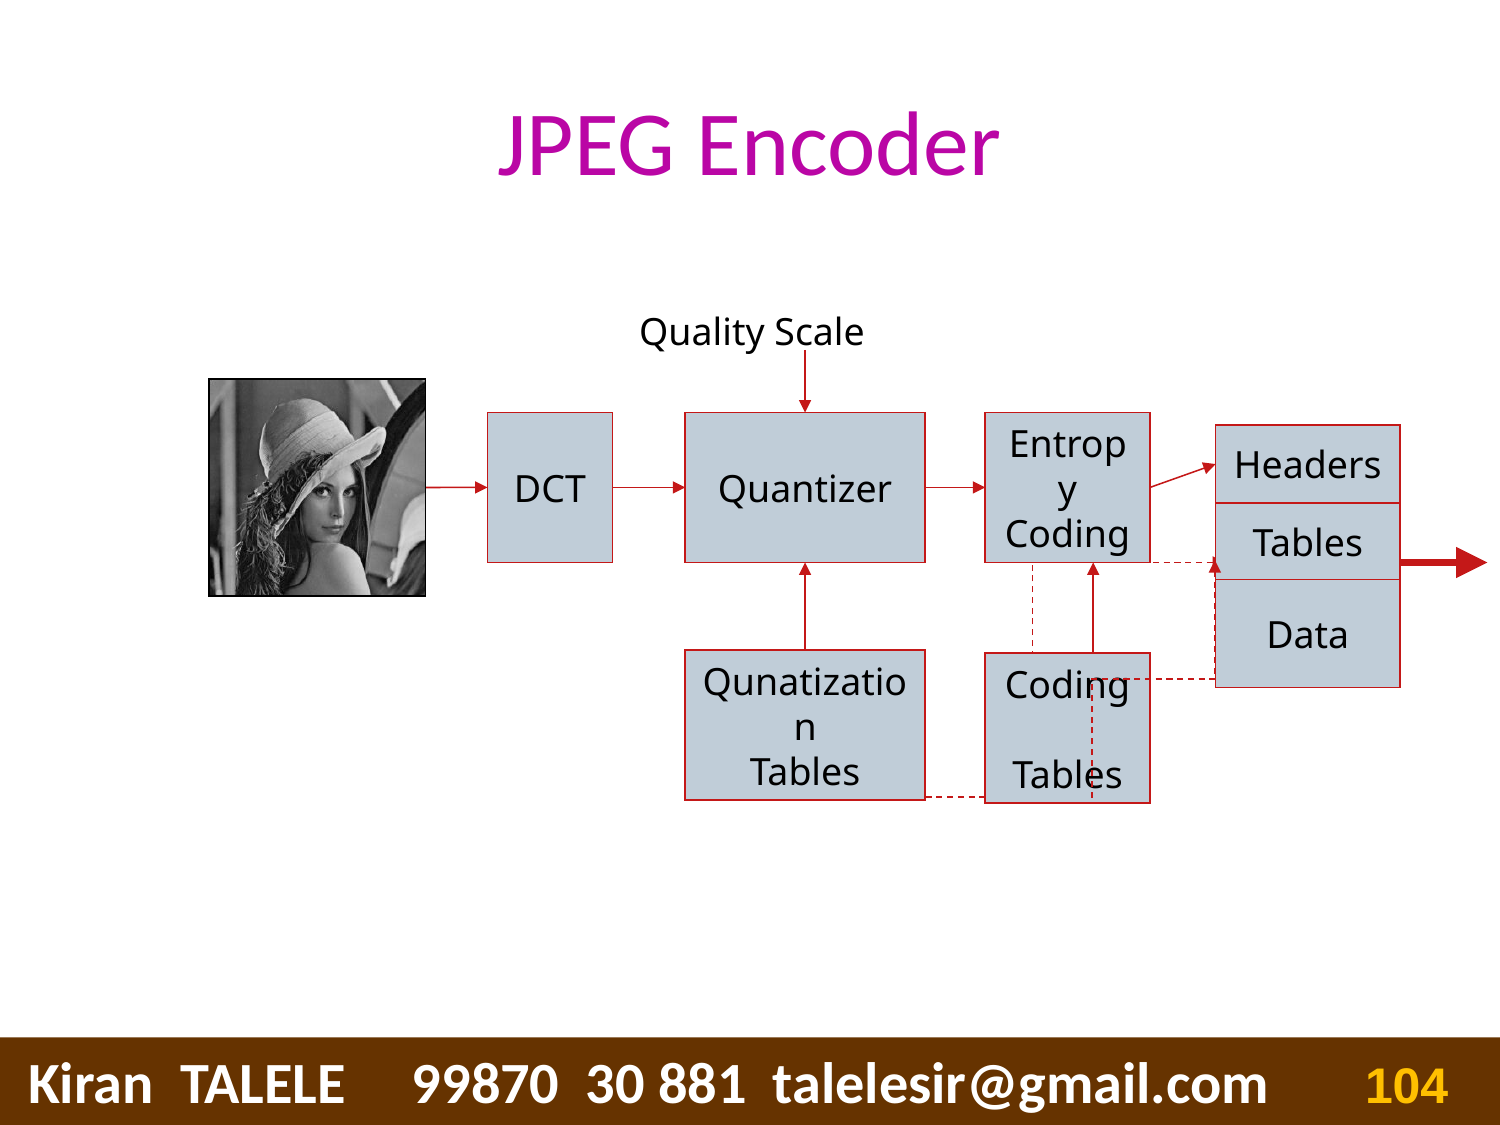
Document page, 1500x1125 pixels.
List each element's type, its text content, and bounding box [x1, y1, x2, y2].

picture [209, 379, 426, 596]
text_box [1215, 424, 1401, 688]
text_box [0, 1037, 1500, 1125]
text_box Entropy Coding [985, 412, 1150, 560]
text_box Quantizer [685, 412, 925, 563]
text_box Qunatization Tables [685, 649, 835, 800]
text_box Quality Scale [612, 299, 892, 361]
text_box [839, 562, 1226, 798]
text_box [1149, 463, 1210, 488]
text_box DCT [487, 412, 613, 563]
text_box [1034, 617, 1273, 741]
title JPEG Encoder [75, 45, 1425, 233]
